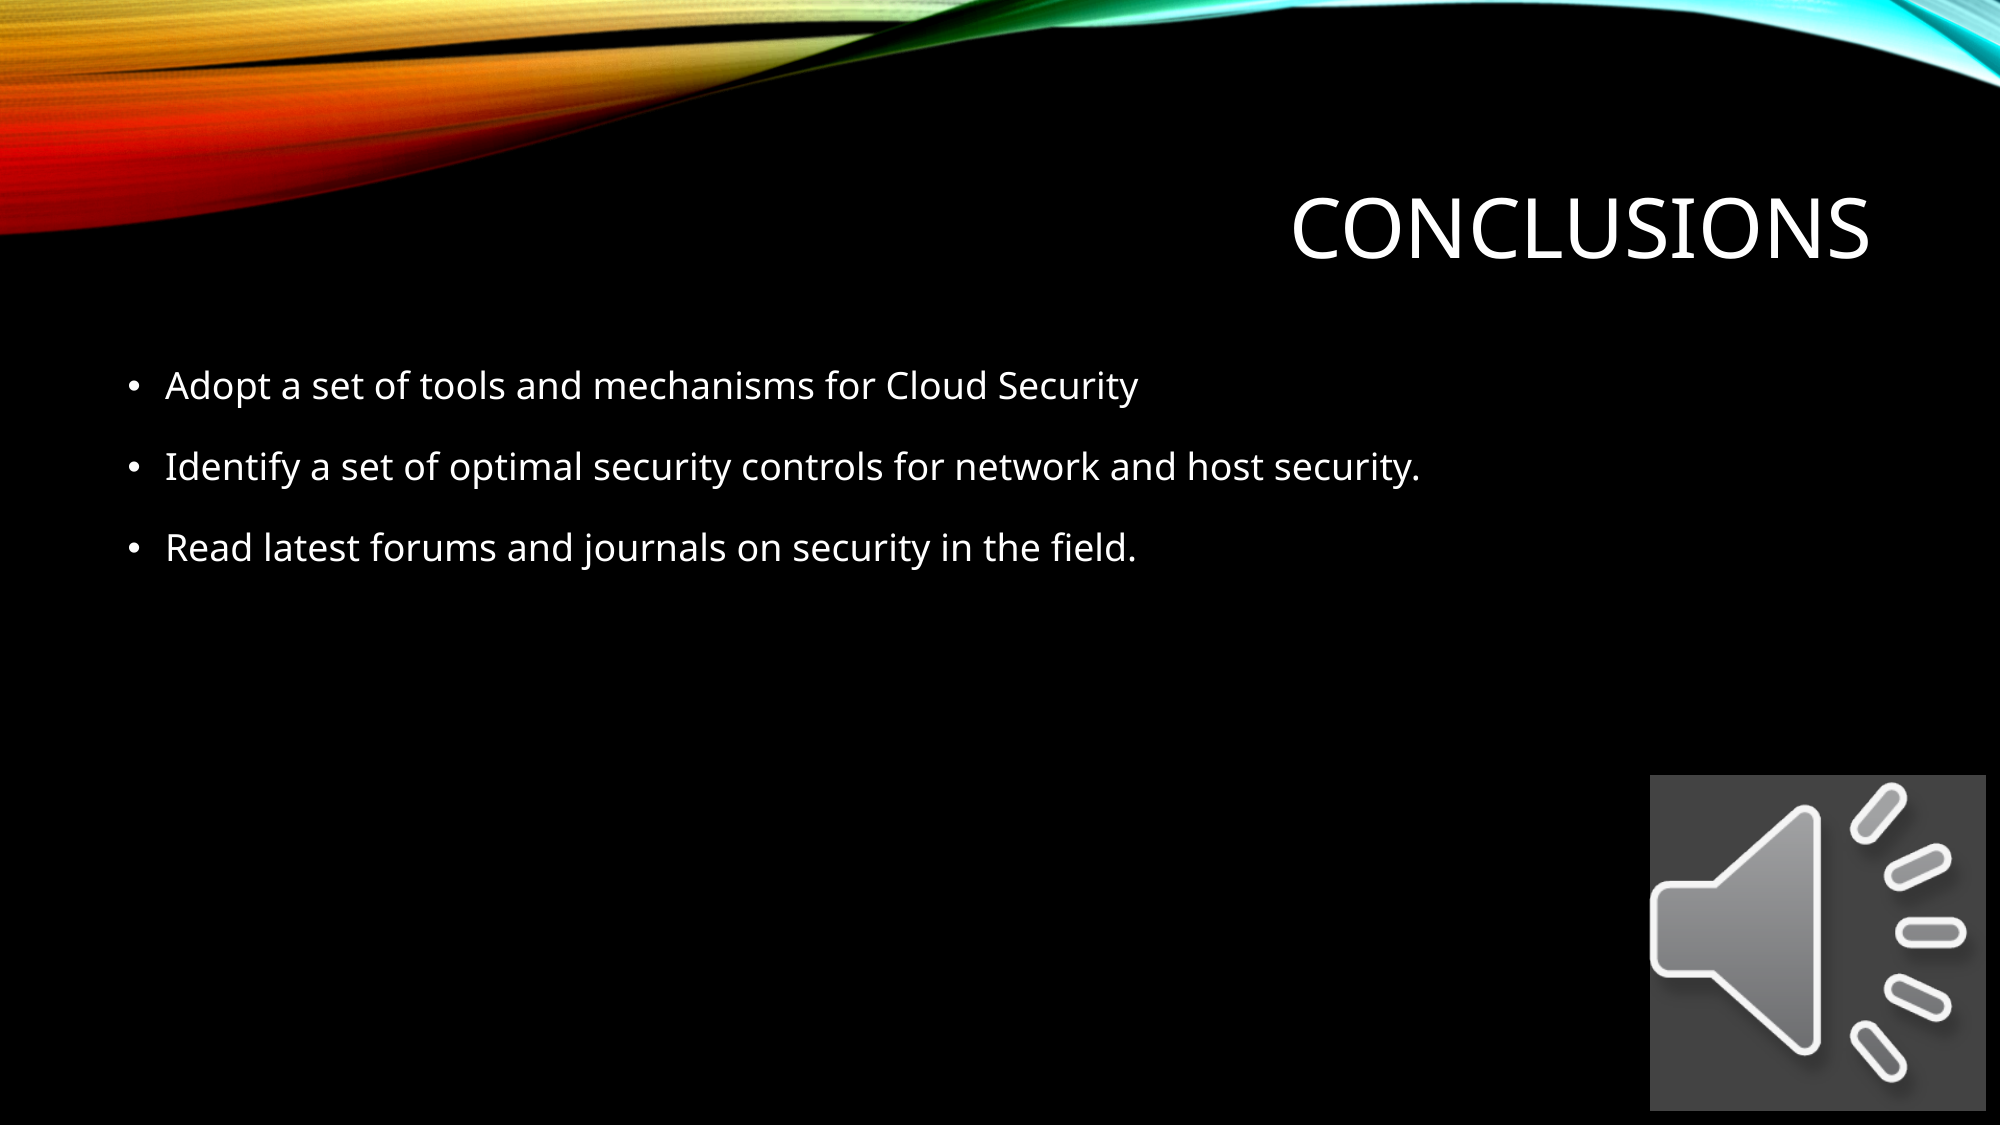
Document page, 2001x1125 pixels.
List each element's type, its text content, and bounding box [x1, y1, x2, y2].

picture [1648, 773, 1987, 1112]
title CONCLUSIONS [474, 125, 1888, 338]
picture [0, 0, 2000, 237]
list Adopt a set of tools and mechanisms for Cloud Security Identify a set of optimal security controls for network and host security. Read latest forums and journals on security in the field. [112, 360, 1888, 1021]
